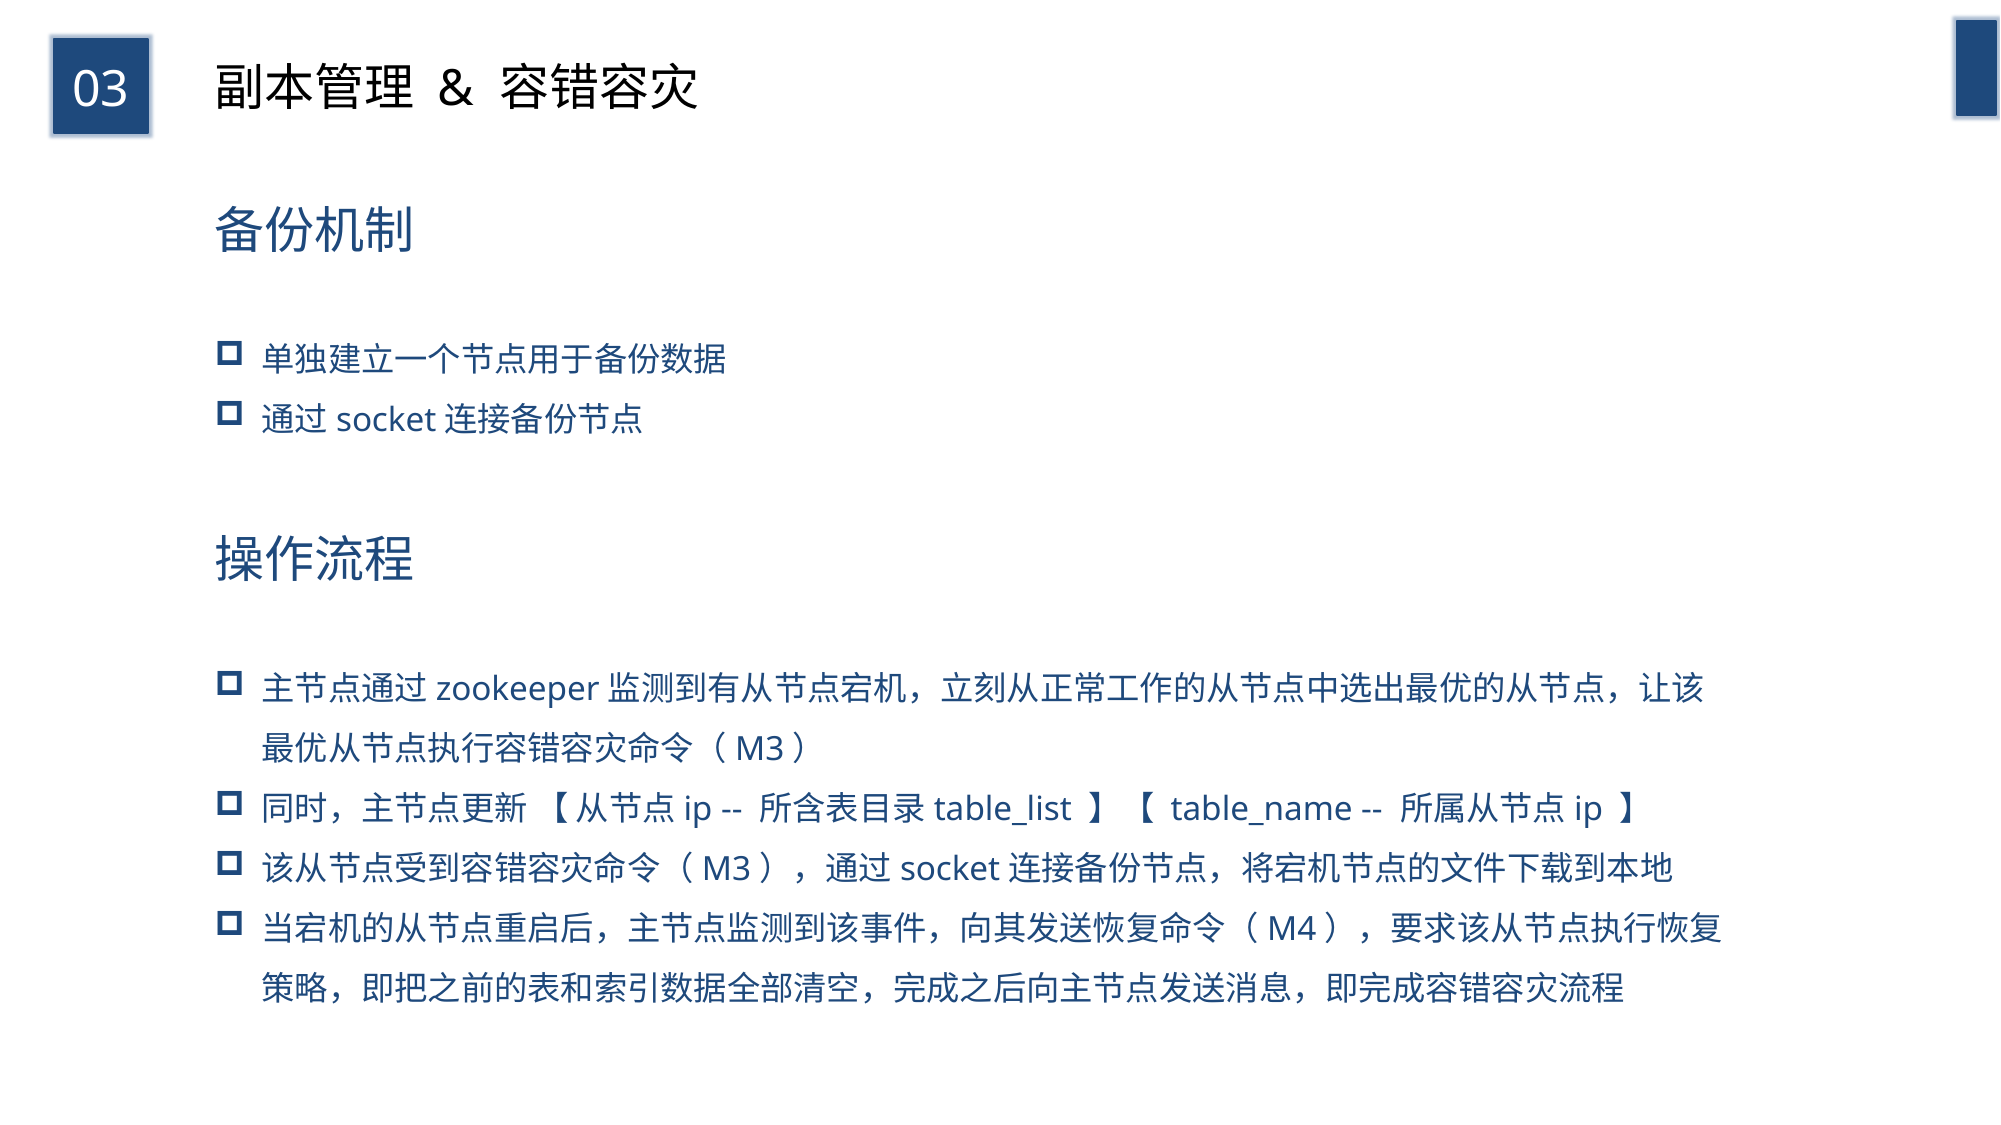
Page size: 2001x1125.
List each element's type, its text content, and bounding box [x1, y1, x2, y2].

text_box 备份机制 单独建立一个节点用于备份数据 通过socket连接备份节点 操作流程 主节点通过zookeeper监测到有从节点宕机，立刻从正常工作的从节点中选出最优的从节点，让该最优从节点执行容错容灾命令（M3） 同时，主节点更新 【 从节点ip -- 所含表目录table_list 】【 table_name -- 所属从节点ip 】 该从节点受到容错容灾命令（M3），通过socket连接备份节点，将宕机节点的文件下载到本地 当宕机的从节点重启后，主节点监测到该事件，向其发送恢复命令（M4），要求该从节点执行恢复策略，即把之前的表和索引数据全部清空，完成之后向主节点发送消息，即完成容错容灾流程 [200, 160, 1744, 1015]
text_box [45, 20, 1997, 134]
